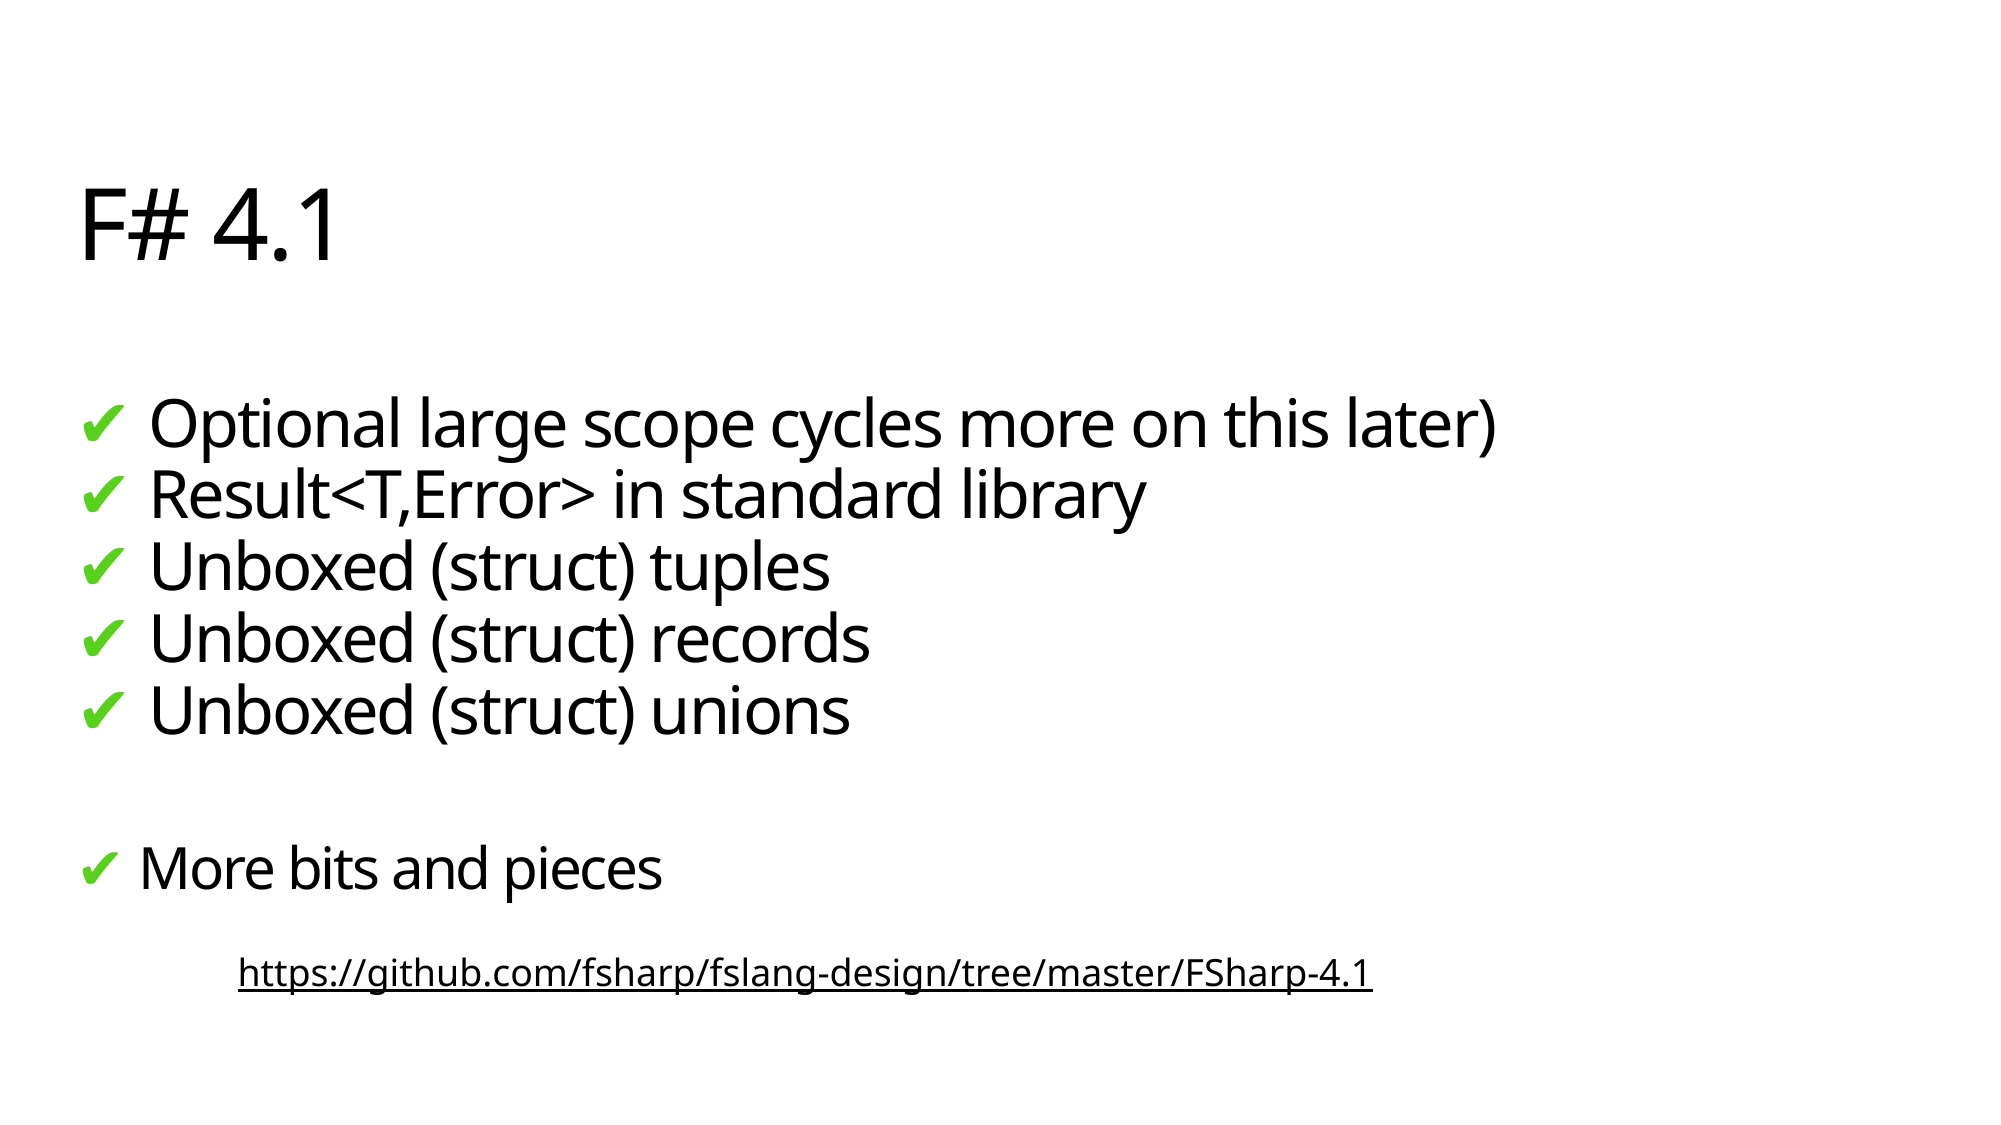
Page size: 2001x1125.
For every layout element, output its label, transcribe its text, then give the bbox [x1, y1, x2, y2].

title F# 4.1 ✔ Optional large scope cycles more on this later) ✔ Result<T,Error> in standard library ✔ Unboxed (struct) tuples ✔ Unboxed (struct) records ✔ Unboxed (struct) unions ✔ More bits and pieces [76, 173, 1911, 1019]
text_box https://github.com/fsharp/fslang-design/tree/master/FSharp-4.1 [222, 941, 1650, 1007]
